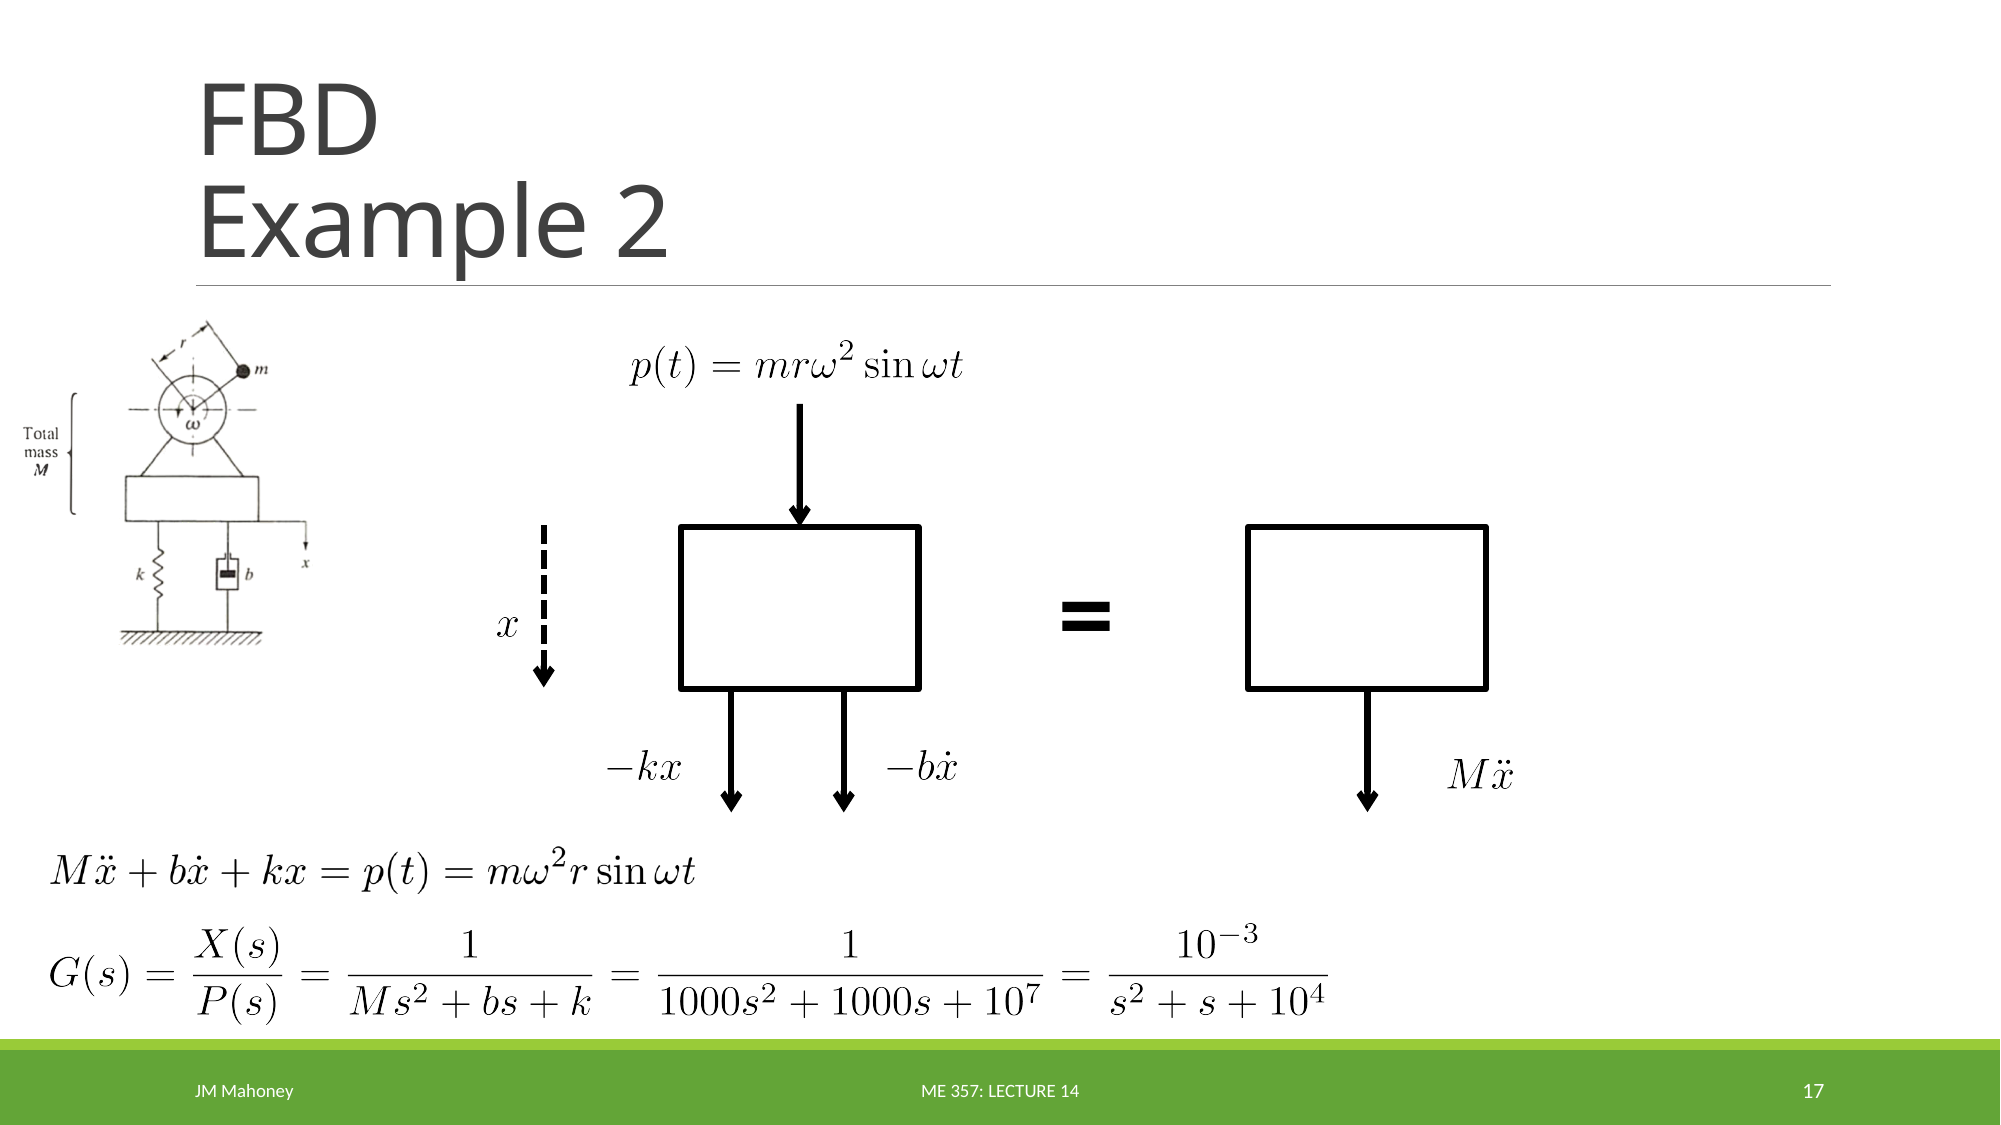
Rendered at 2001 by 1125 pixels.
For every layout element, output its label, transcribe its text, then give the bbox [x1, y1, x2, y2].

slide_number 17 [1624, 1059, 1840, 1120]
picture [606, 750, 682, 781]
text_box = [1043, 532, 1130, 683]
picture [1446, 758, 1513, 789]
picture [49, 923, 1328, 1026]
picture [49, 846, 695, 895]
picture [628, 339, 963, 388]
text_box [1247, 526, 1487, 691]
picture [21, 319, 313, 647]
picture [496, 617, 519, 638]
title FBD Example 2 [180, 47, 1830, 285]
footer ME 357: Lecture 14 [604, 1059, 1396, 1120]
slide_number JM Mahoney [180, 1059, 586, 1120]
picture [887, 750, 957, 781]
text_box [680, 526, 920, 691]
